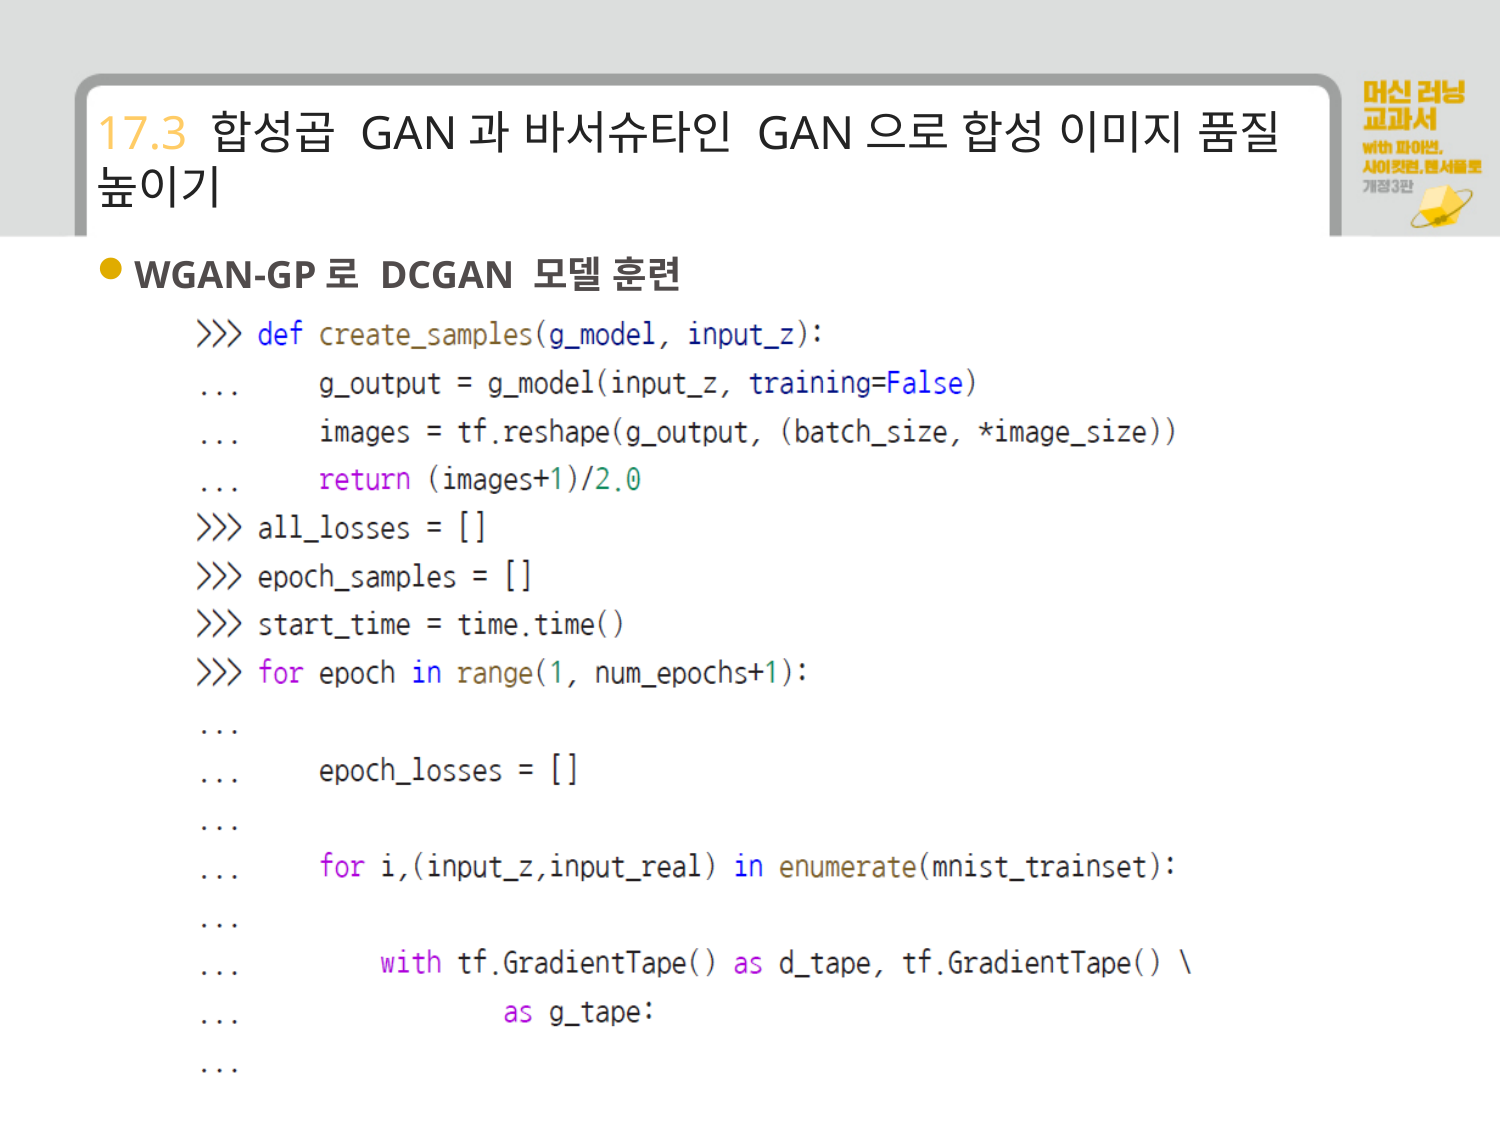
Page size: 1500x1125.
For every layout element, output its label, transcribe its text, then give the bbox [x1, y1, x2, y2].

picture [0, 0, 1500, 1125]
list WGAN-GP로 DCGAN 모델 훈련 [81, 239, 1412, 1054]
title 17.3 합성곱 GAN과 바서슈타인 GAN으로 합성 이미지 품질 높이기 [81, 90, 1412, 222]
